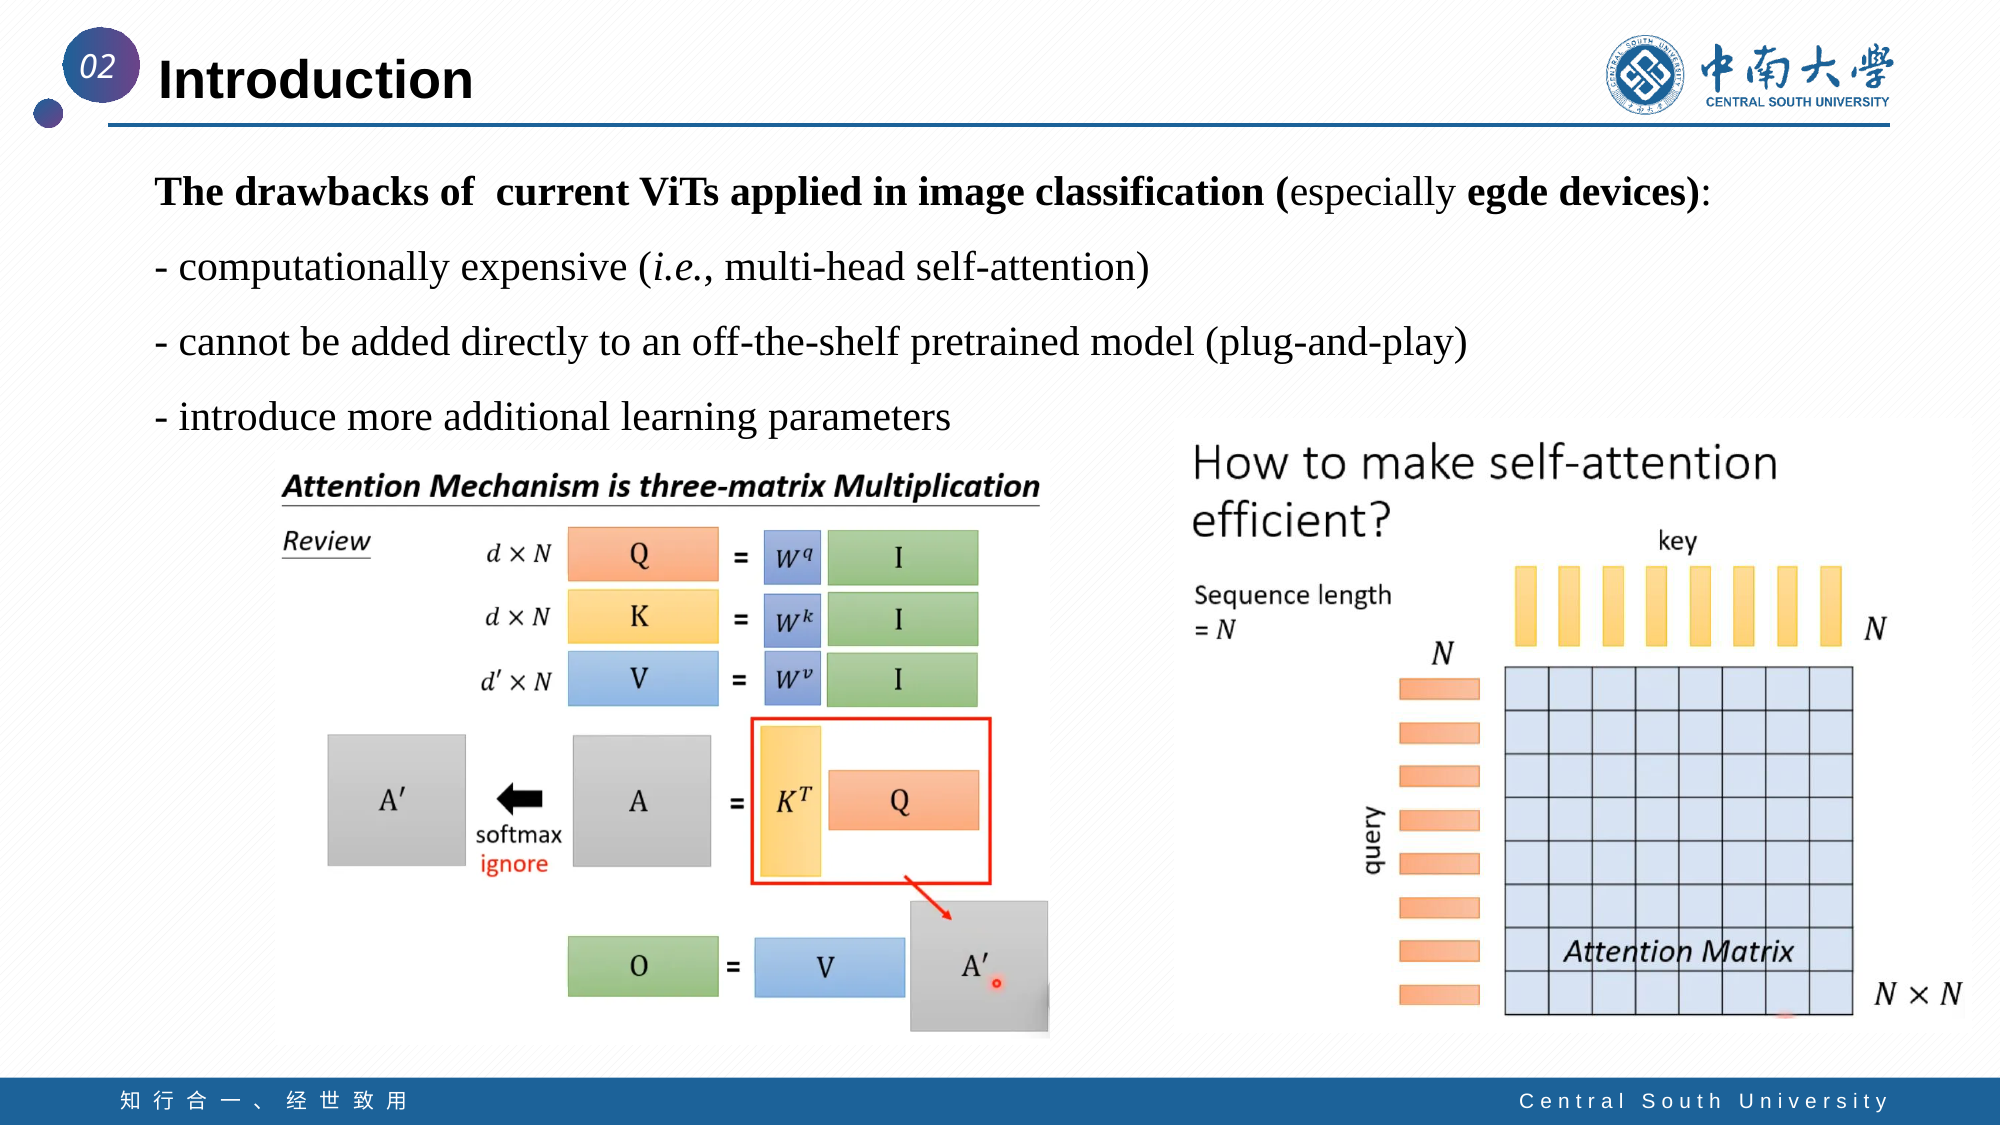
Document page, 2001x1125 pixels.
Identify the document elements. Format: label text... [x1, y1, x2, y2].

text_box Central South University [1504, 1080, 1902, 1120]
picture [1595, 28, 1907, 121]
text_box Introduction [158, 0, 1050, 118]
picture [275, 450, 1050, 1045]
text_box [0, 1077, 2000, 1125]
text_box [33, 26, 153, 128]
picture [1174, 418, 1972, 1033]
text_box The drawbacks of current ViTs applied in image classification (especially egde devices): - computationally expensive (i.e., multi-head self-attention) - cannot be added directly to an off-the-shelf pretrained model (plug-and-play) - introduce more additional learning parameters [139, 131, 1877, 447]
text_box 知行合一、经世致用 [105, 1080, 423, 1120]
